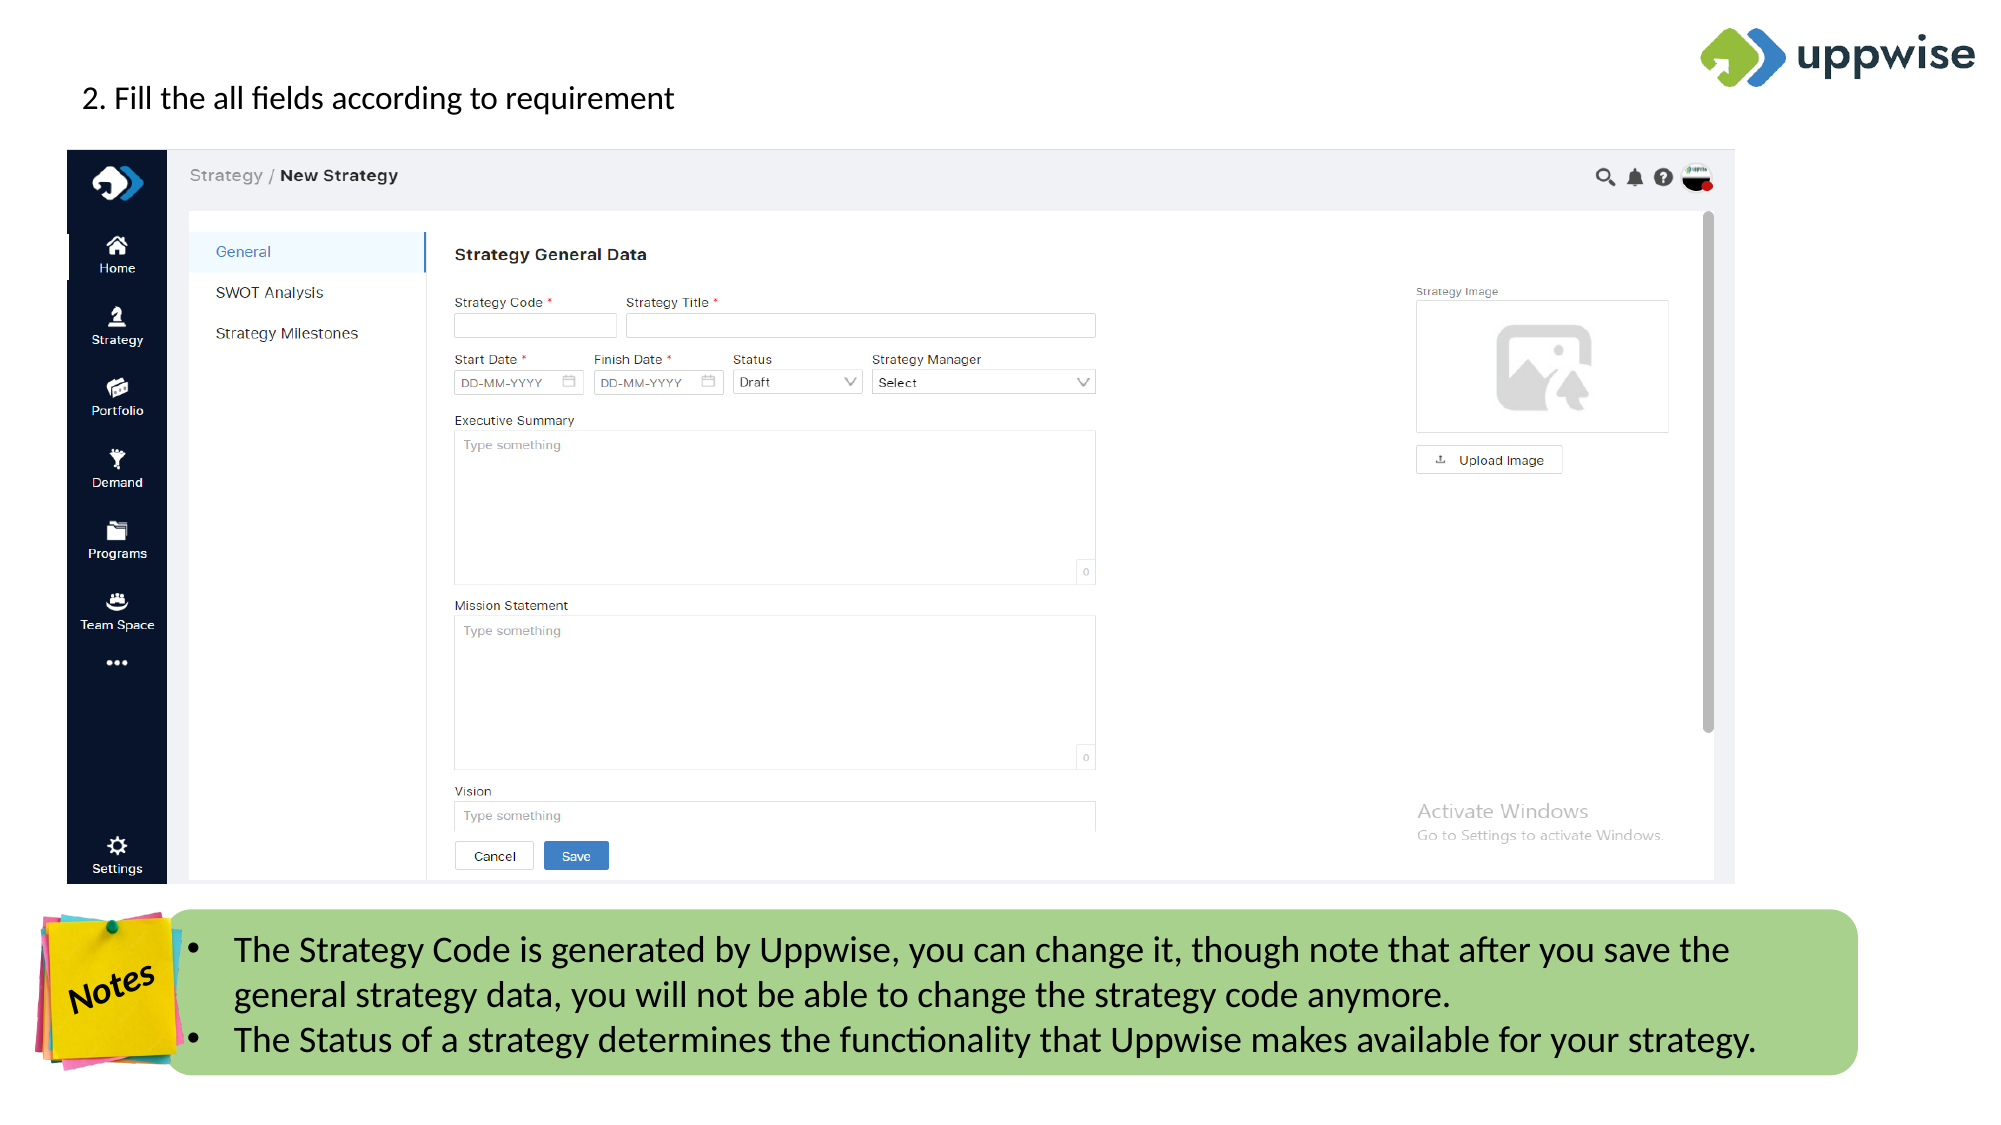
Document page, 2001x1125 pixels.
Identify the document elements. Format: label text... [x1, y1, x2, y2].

text_box 2. Fill the all fields according to requirement [67, 68, 780, 124]
picture [1700, 28, 1975, 87]
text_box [29, 897, 192, 1078]
picture [67, 149, 1735, 884]
text_box The Strategy Code is generated by Uppwise, you can change it, though note that after you save the general strategy data, you will not be able to change the strategy code anymore. The Status of a strategy determines the functionality that Uppwise makes available for your strategy. [192, 909, 1858, 1076]
